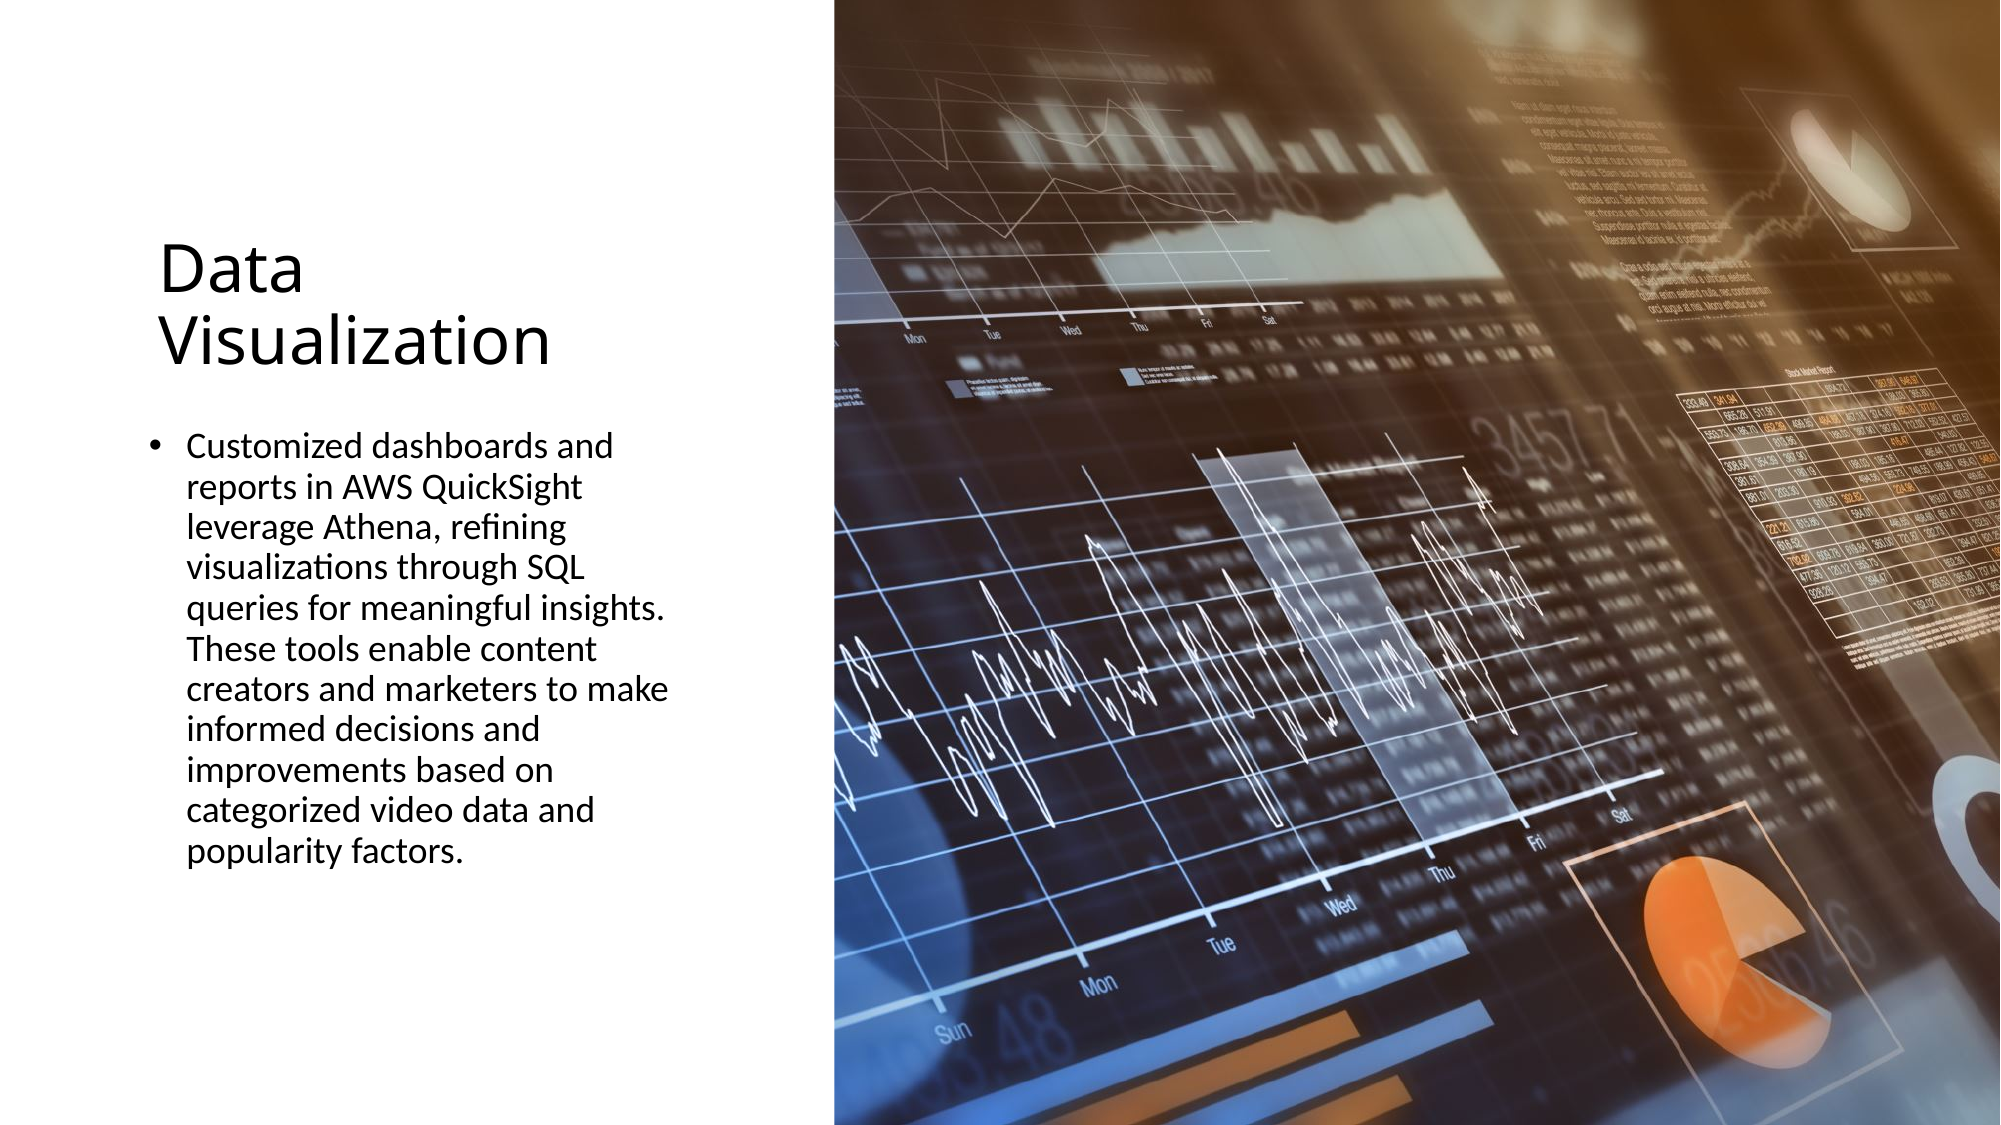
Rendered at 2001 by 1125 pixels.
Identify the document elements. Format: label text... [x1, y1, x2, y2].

list Customized dashboards and reports in AWS QuickSight leverage Athena, refining visualizations through SQL queries for meaningful insights. These tools enable content creators and marketers to make informed decisions and improvements based on categorized video data and popularity factors. [133, 418, 701, 985]
picture [834, 0, 2000, 1125]
title Data Visualization [143, 121, 711, 387]
